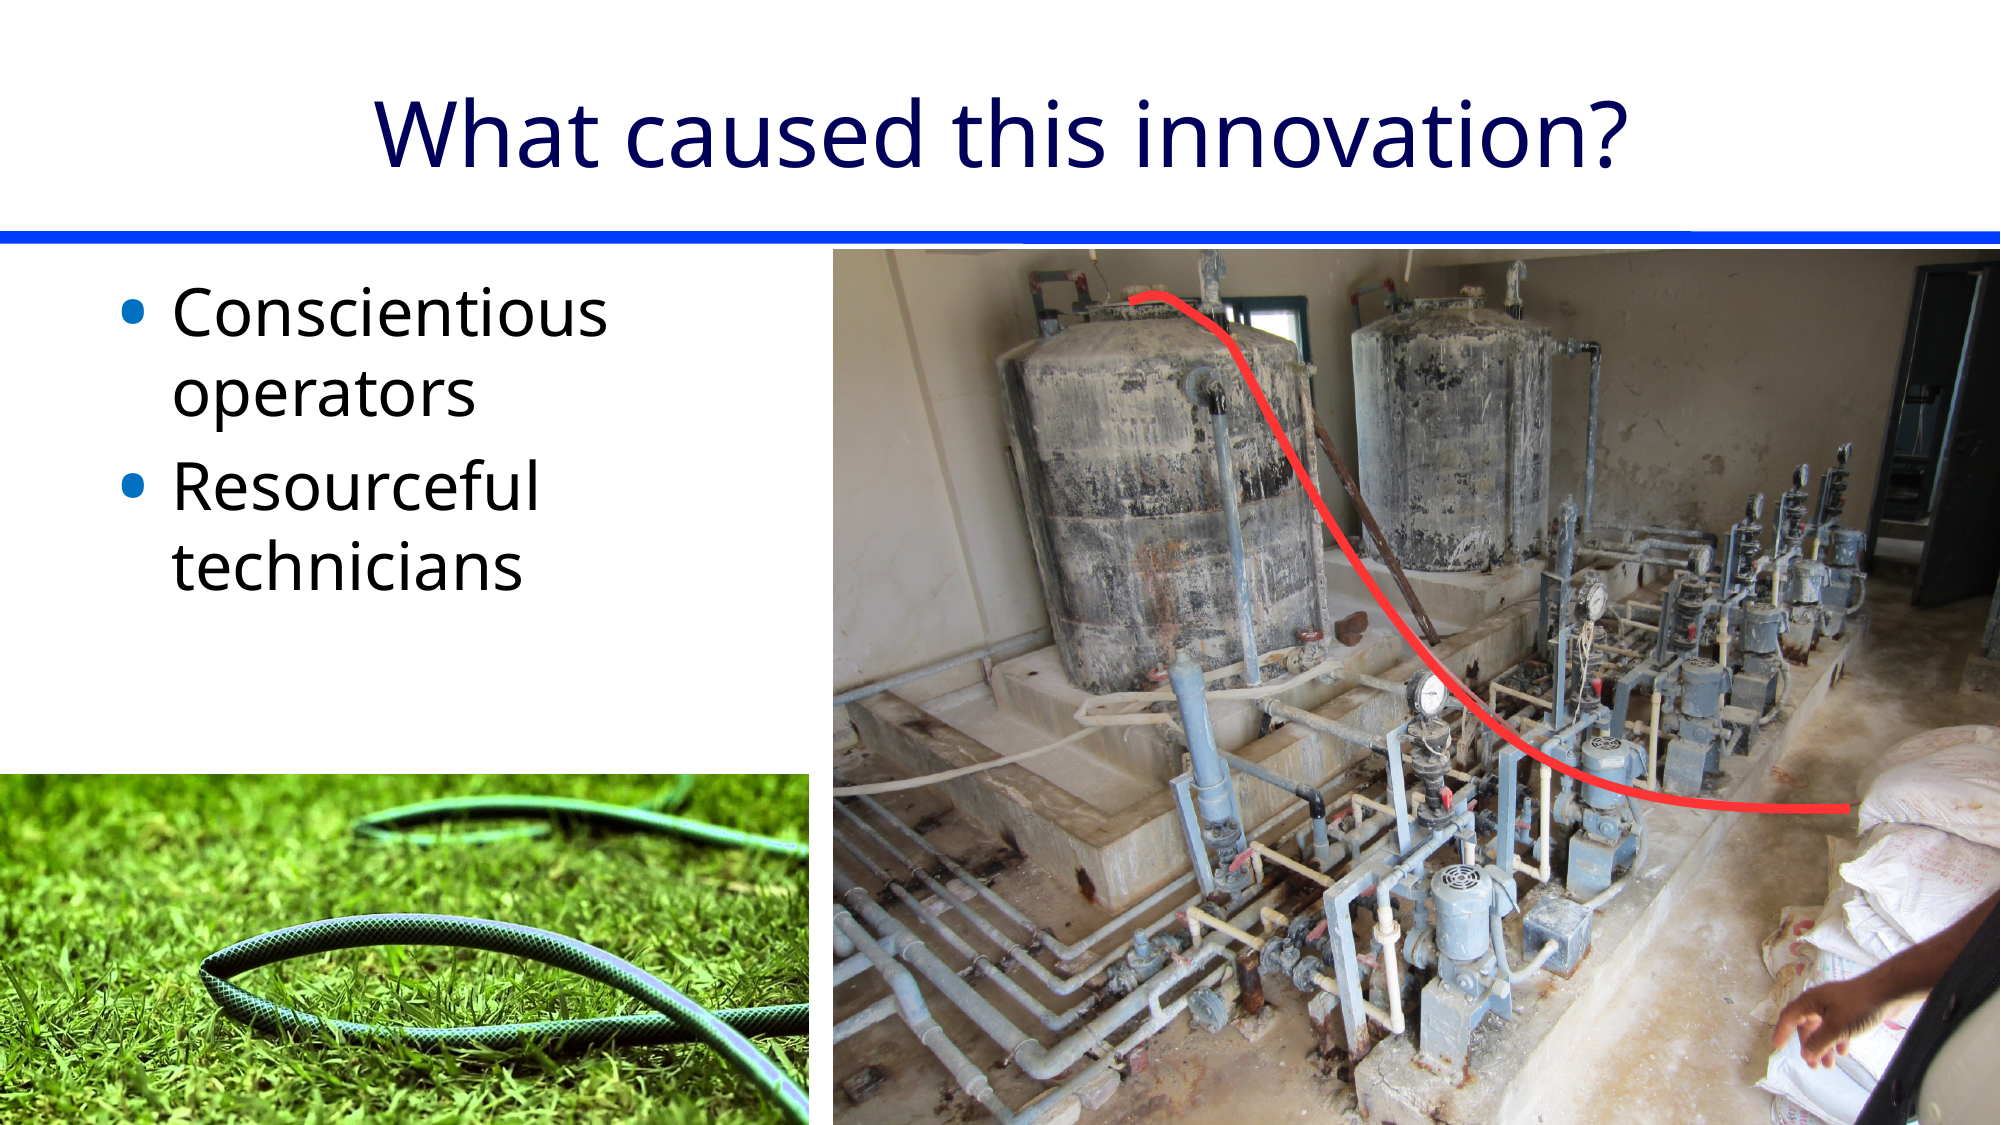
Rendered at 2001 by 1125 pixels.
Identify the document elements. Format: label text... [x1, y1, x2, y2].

picture [0, 774, 809, 1125]
title What caused this innovation? [75, 37, 1930, 225]
picture [833, 249, 2000, 1125]
list Conscientious operators Resourceful technicians [99, 262, 813, 782]
